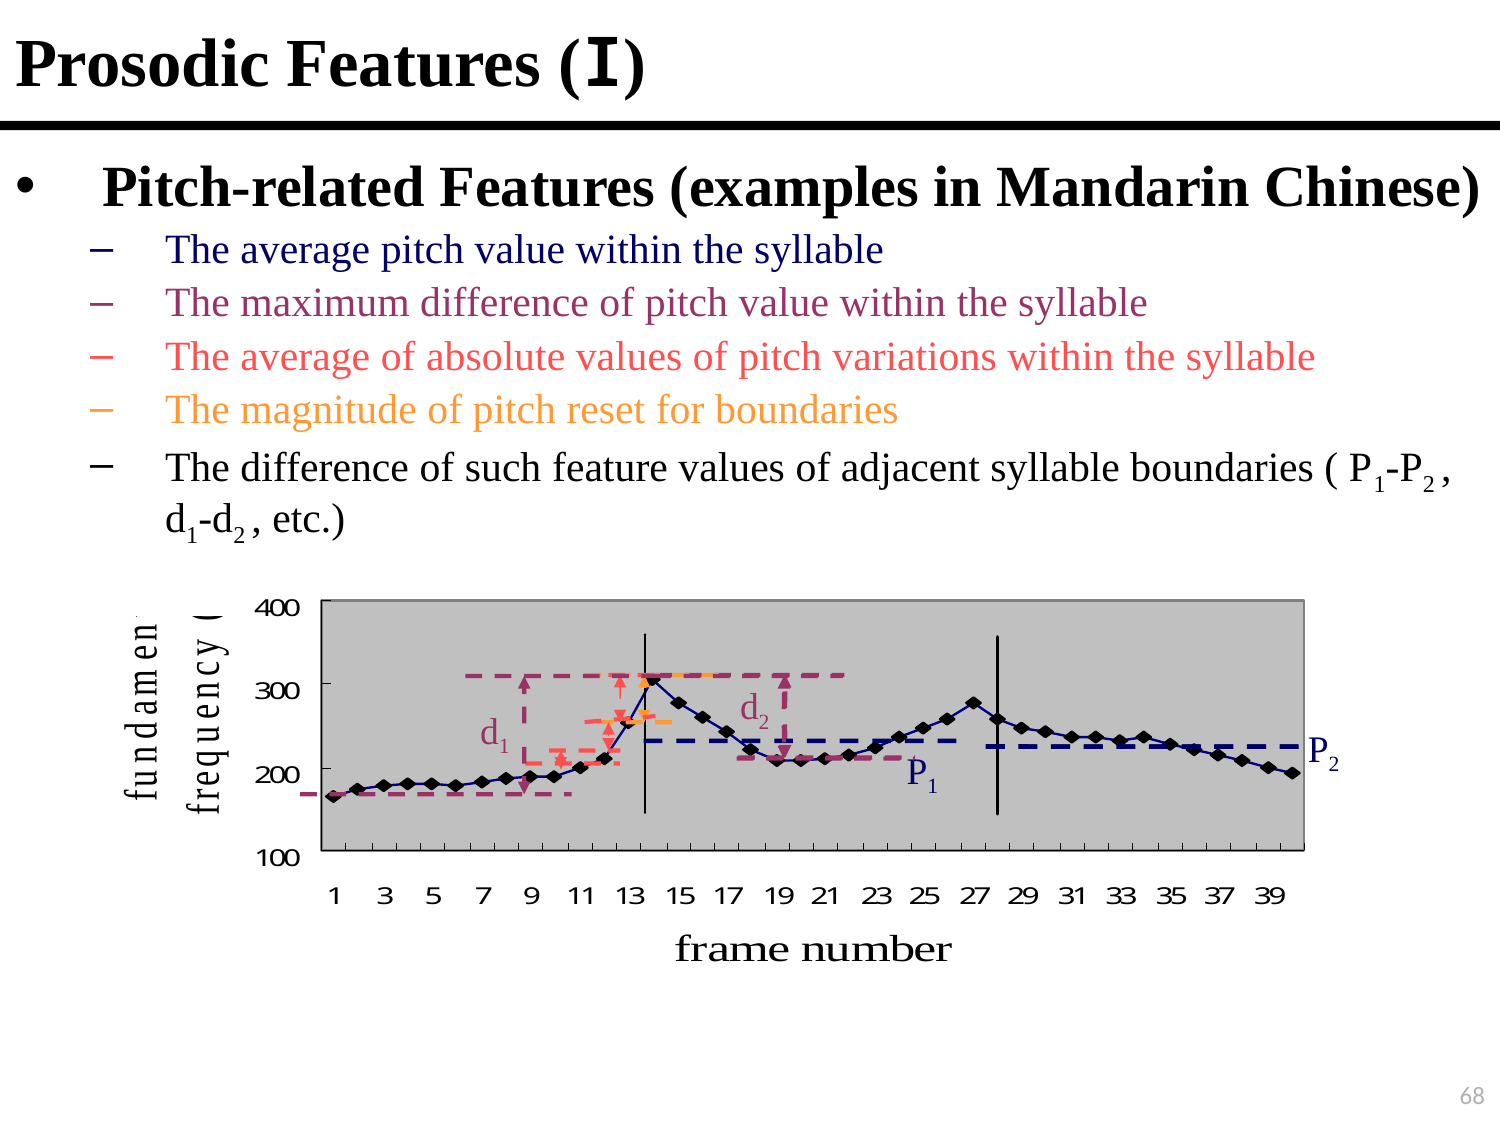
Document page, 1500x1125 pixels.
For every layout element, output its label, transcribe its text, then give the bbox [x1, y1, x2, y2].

title Prosodic Features (І) [0, 0, 1500, 119]
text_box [917, 716, 1377, 801]
list Pitch-related Features (examples in Mandarin Chinese) The average pitch value within the syllable The maximum difference of pitch value within the syllable The average of absolute values of pitch variations within the syllable The magnitude of pitch reset for boundaries The difference of such feature values of adjacent syllable boundaries ( P1-P2 , d1-d2 , etc.) at least 50 pitch-related features [0, 148, 1500, 1125]
slide_number 68 [1162, 1065, 1500, 1125]
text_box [299, 674, 914, 795]
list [64, 549, 1341, 1009]
